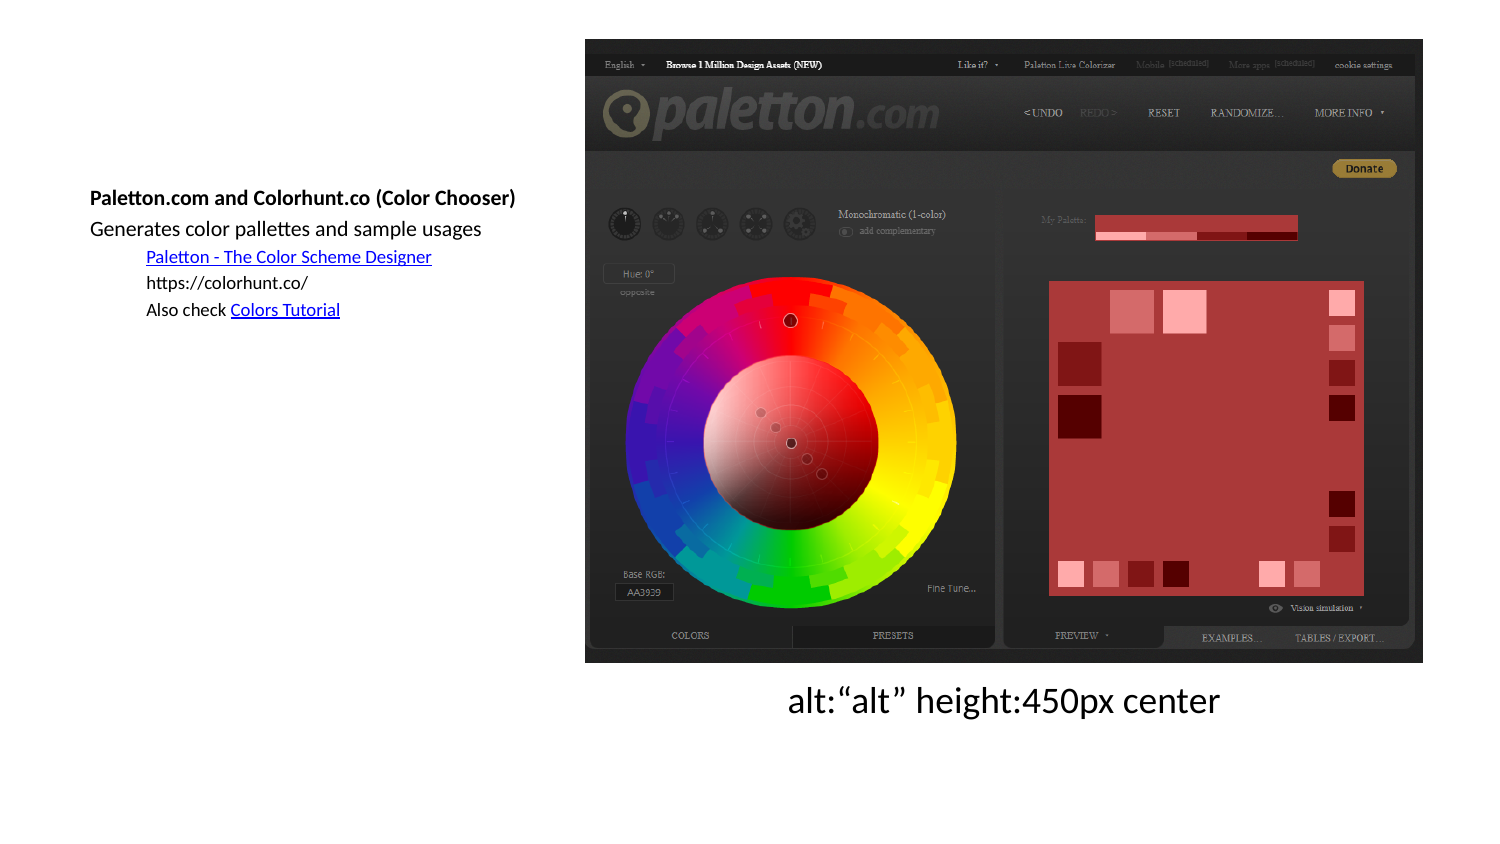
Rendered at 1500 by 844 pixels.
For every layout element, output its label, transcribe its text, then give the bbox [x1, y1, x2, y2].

list Paletton.com and Colorhunt.co (Color Chooser) Generates color pallettes and sample usages Paletton - The Color Scheme Designer https://colorhunt.co/ Also check Colors Tutorial [75, 176, 569, 754]
picture [585, 39, 1424, 663]
text_box alt:“alt” height:450px center [585, 670, 1423, 753]
